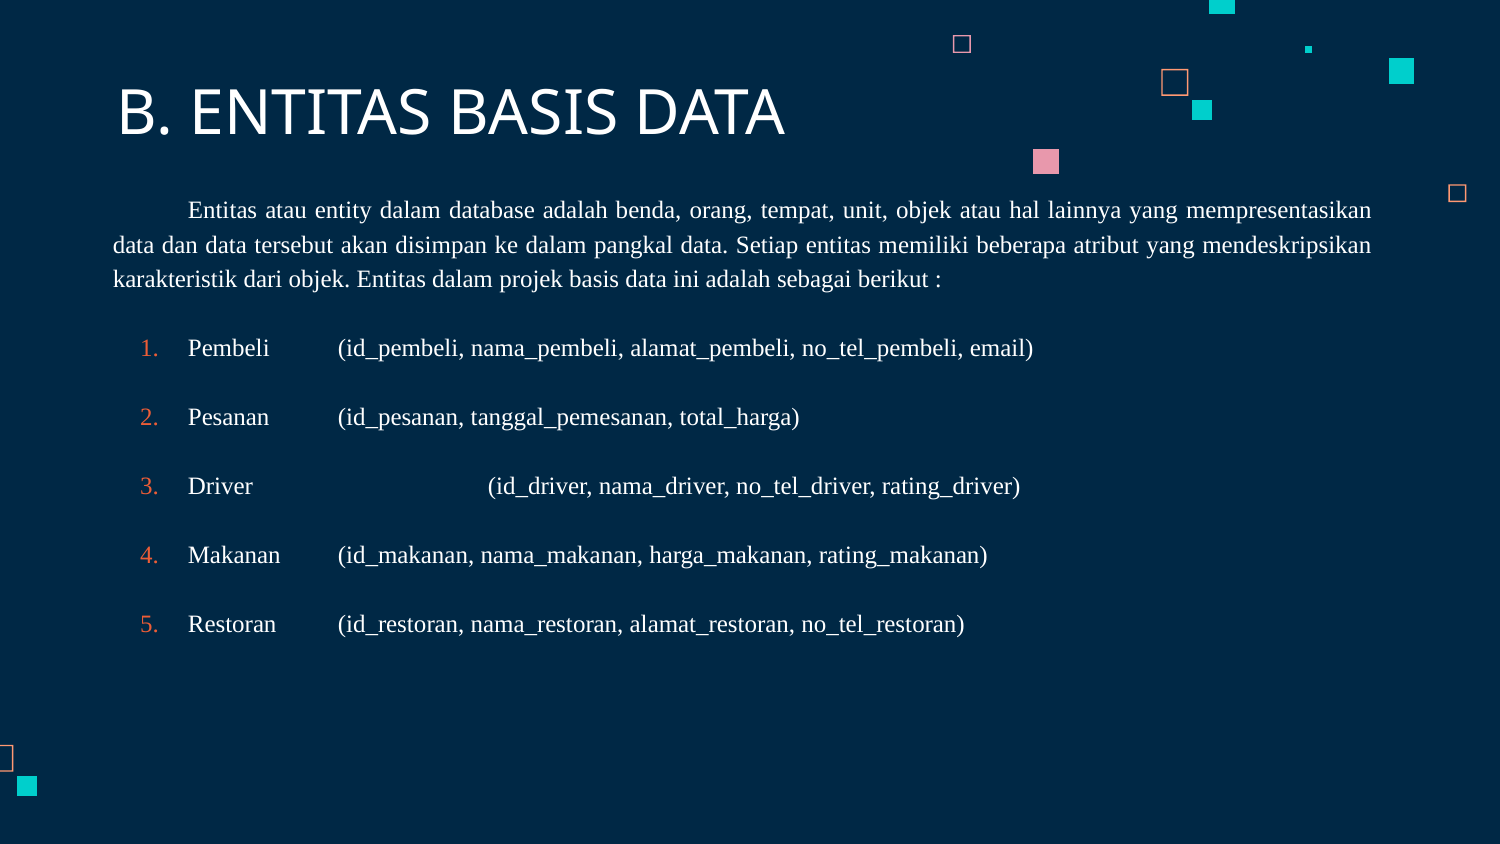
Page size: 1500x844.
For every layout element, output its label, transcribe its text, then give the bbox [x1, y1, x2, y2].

title B. ENTITAS BASIS DATA [101, 67, 878, 163]
list Entitas atau entity dalam database adalah benda, orang, tempat, unit, objek atau hal lainnya yang mempresentasikan data dan data tersebut akan disimpan ke dalam pangkal data. Setiap entitas memiliki beberapa atribut yang mendeskripsikan karakteristik dari objek. Entitas dalam projek basis data ini adalah sebagai berikut : Pembeli (id_pembeli, nama_pembeli, alamat_pembeli, no_tel_pembeli, email) Pesanan (id_pesanan, tanggal_pemesanan, total_harga) Driver (id_driver, nama_driver, no_tel_driver, rating_driver) Makanan (id_makanan, nama_makanan, harga_makanan, rating_makanan) Restoran (id_restoran, nama_restoran, alamat_restoran, no_tel_restoran) [97, 174, 1389, 796]
